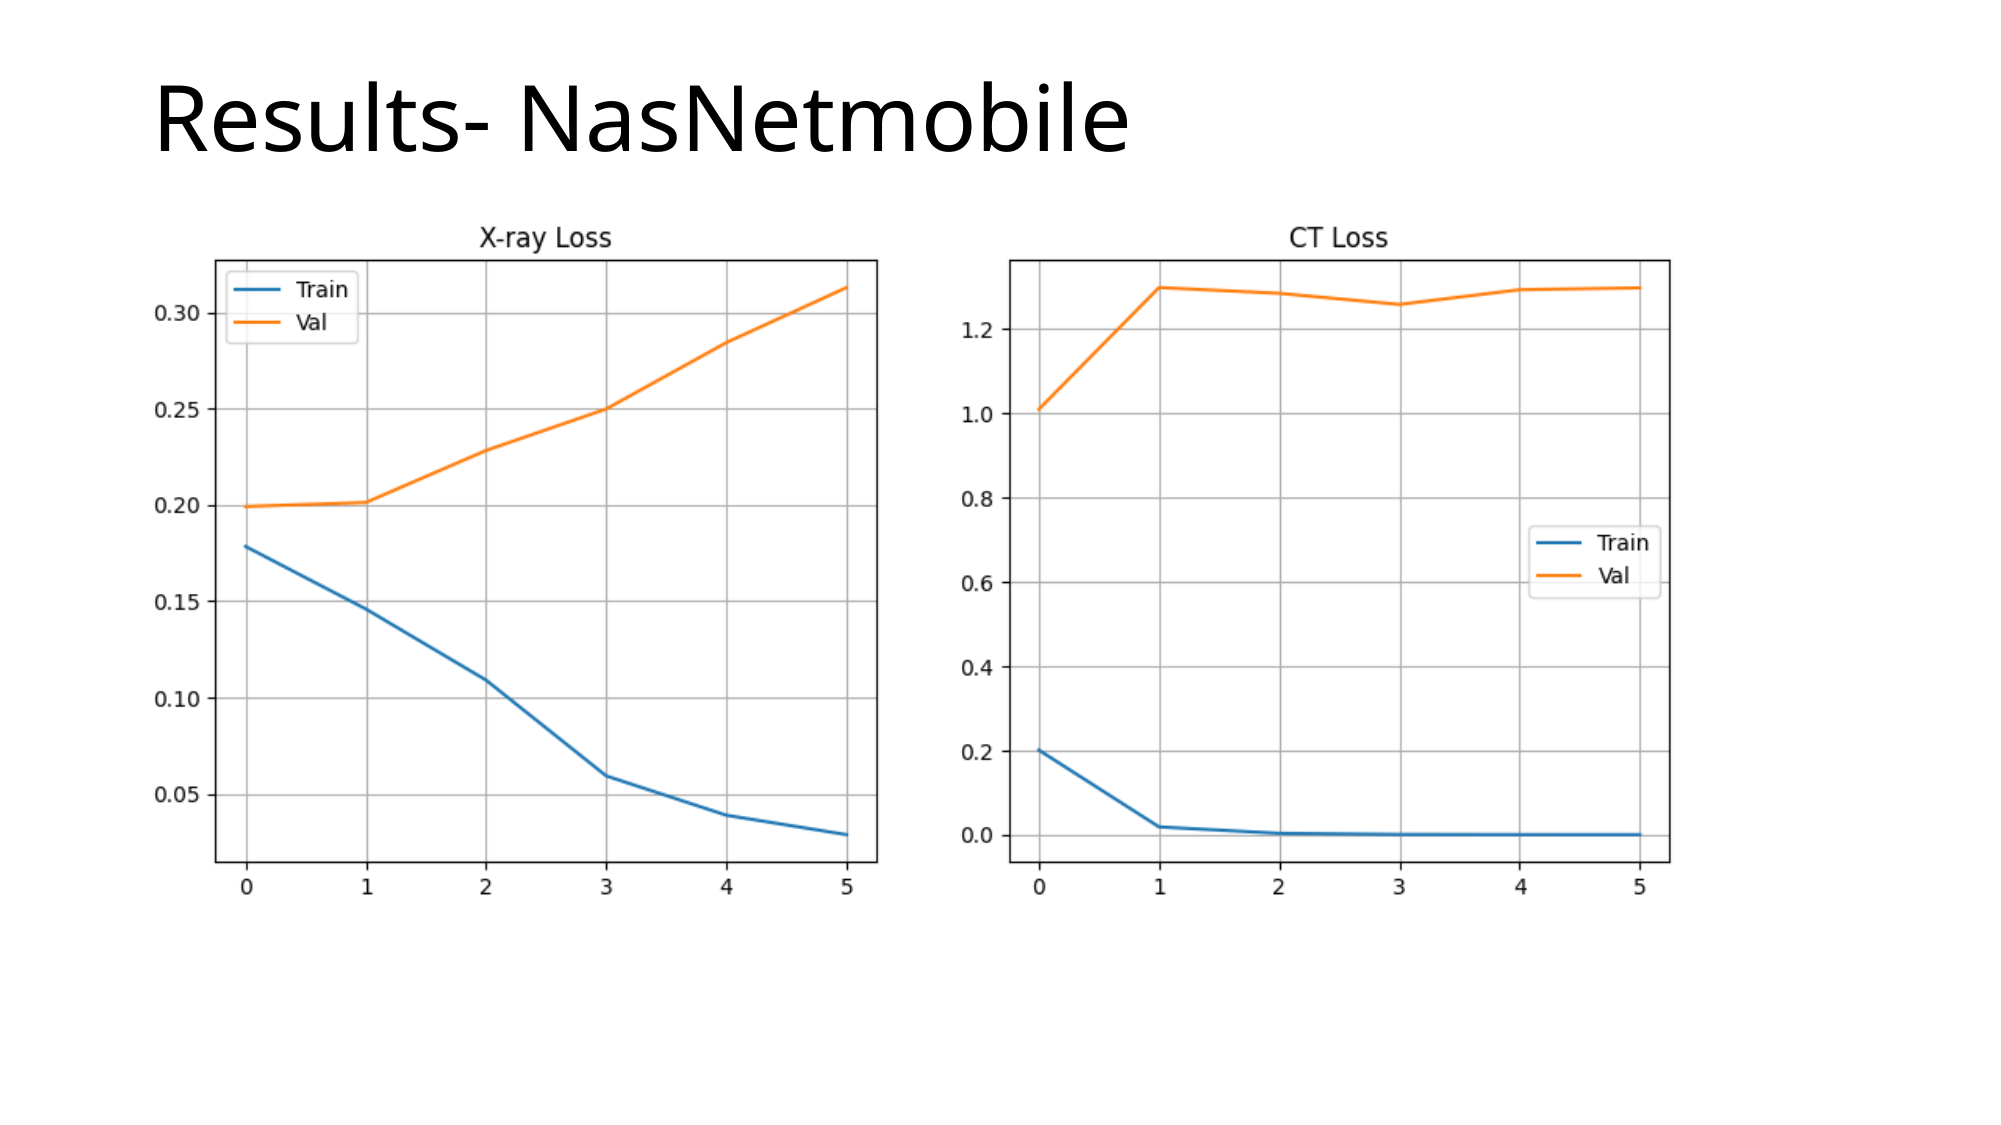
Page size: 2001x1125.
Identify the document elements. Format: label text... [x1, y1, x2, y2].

title Results- NasNetmobile [137, 59, 1863, 185]
picture [137, 210, 1685, 915]
